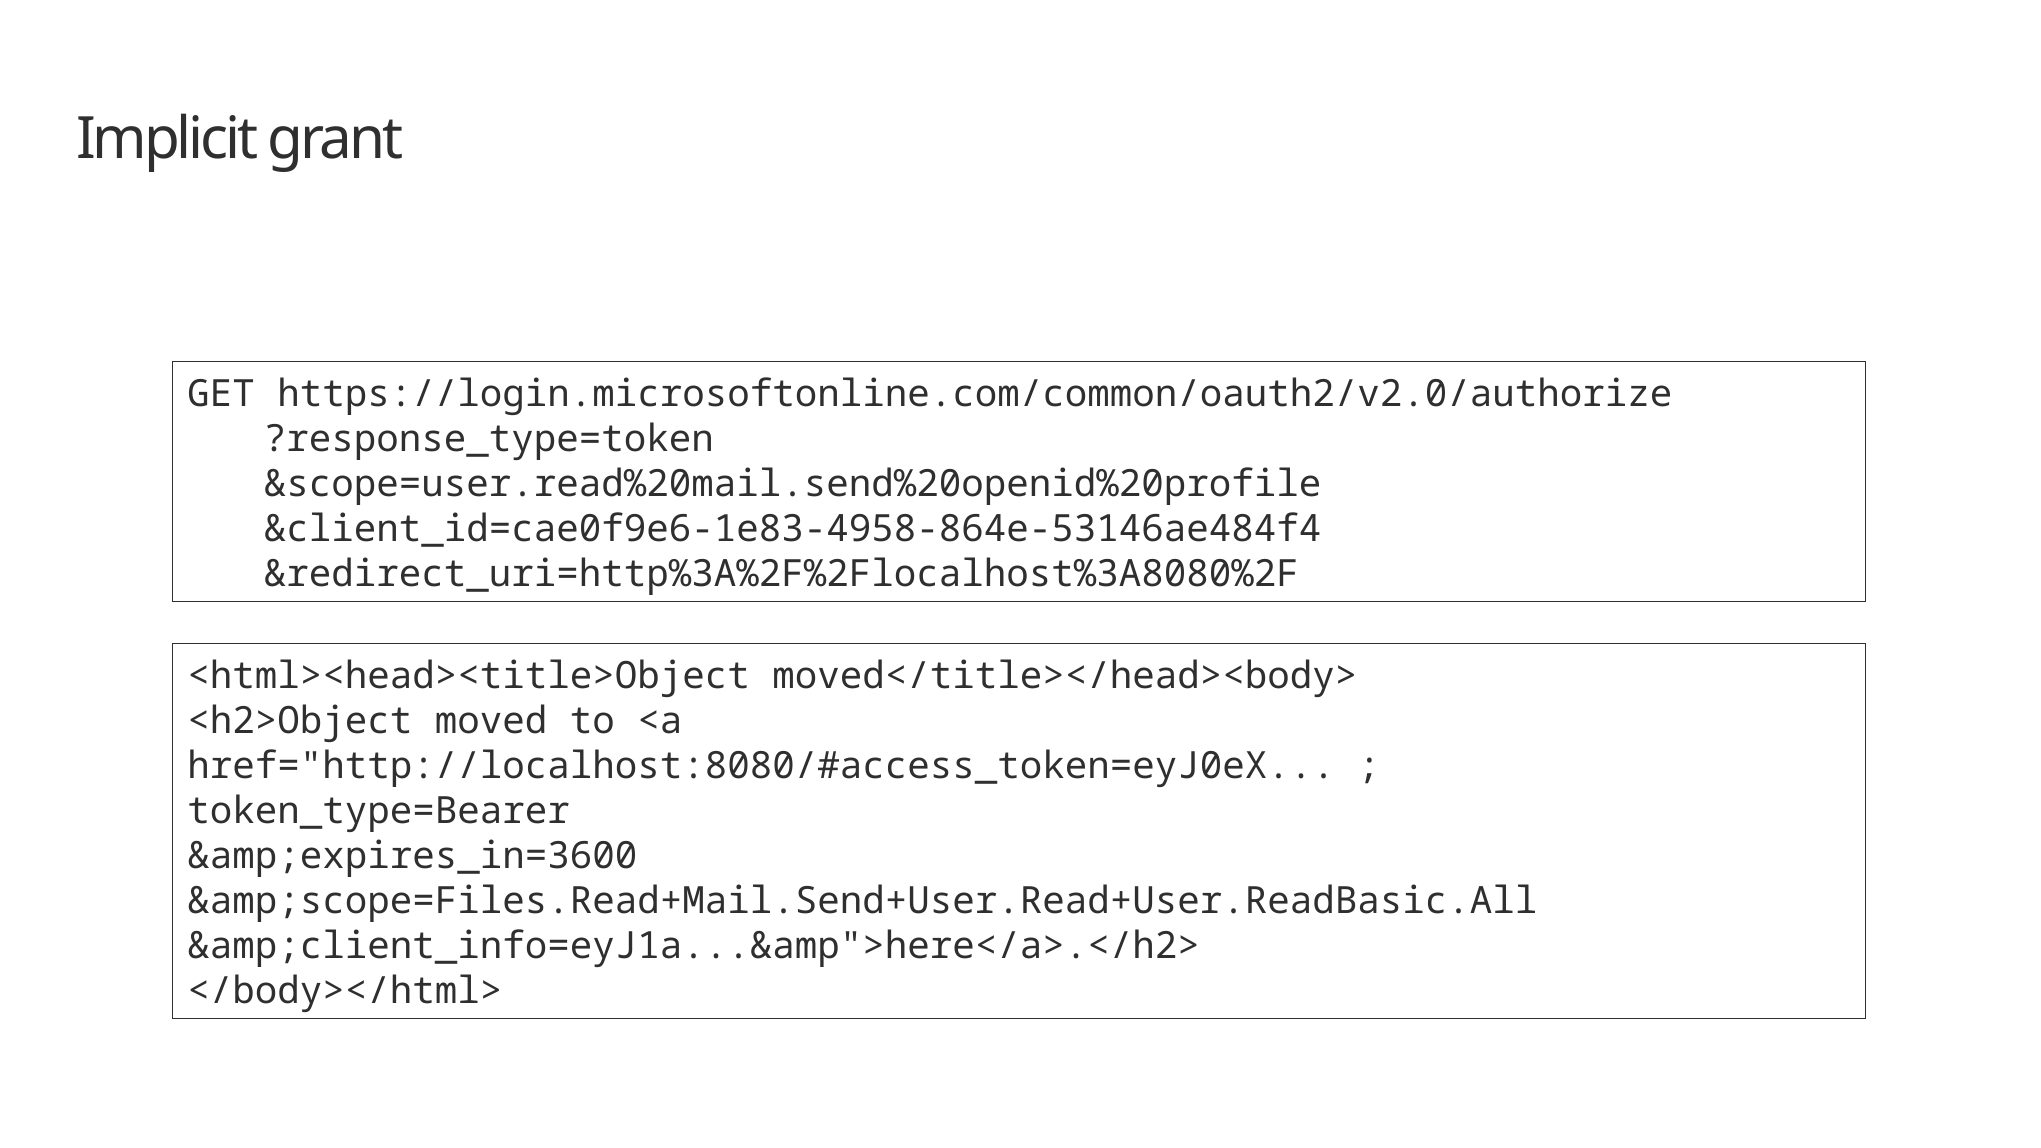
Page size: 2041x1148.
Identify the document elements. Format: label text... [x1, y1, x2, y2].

title Implicit grant [76, 103, 1969, 172]
text_box <html><head><title>Object moved</title></head><body> <h2>Object moved to <a href="http://localhost:8080/#access_token=eyJ0eX... ; token_type=Bearer &amp;expires_in=3600 &amp;scope=Files.Read+Mail.Send+User.Read+User.ReadBasic.All &amp;client_info=eyJ1a...&amp">here</a>.</h2> </body></html> [172, 643, 1866, 1019]
text_box GET https://login.microsoftonline.com/common/oauth2/v2.0/authorize ?response_type=token &scope=user.read%20mail.send%20openid%20profile &client_id=cae0f9e6-1e83-4958-864e-53146ae484f4 &redirect_uri=http%3A%2F%2Flocalhost%3A8080%2F [172, 361, 1866, 602]
